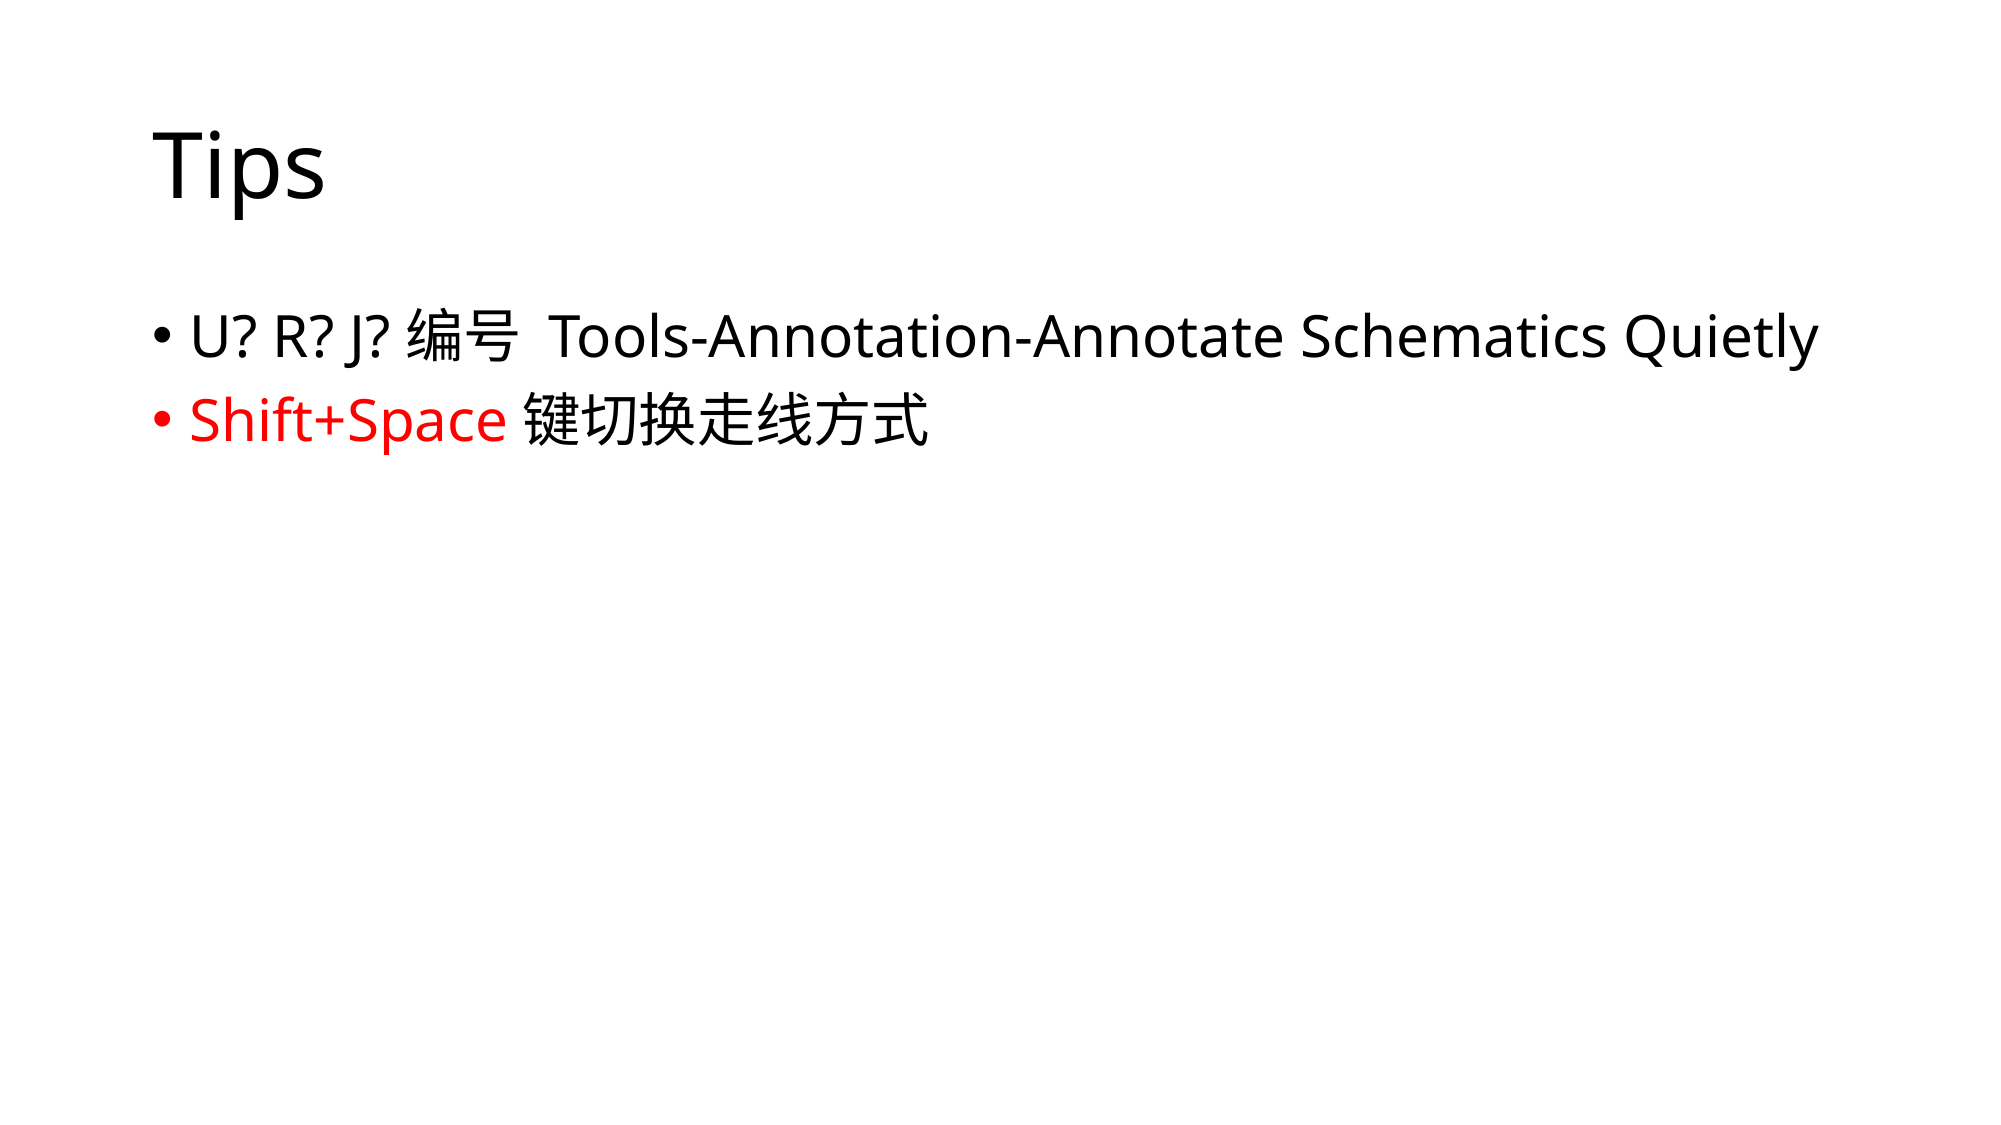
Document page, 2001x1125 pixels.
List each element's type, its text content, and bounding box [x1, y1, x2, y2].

list U? R? J?编号 Tools-Annotation-Annotate Schematics Quietly Shift+Space键切换走线方式 [137, 299, 1863, 1014]
title Tips [137, 59, 1863, 278]
